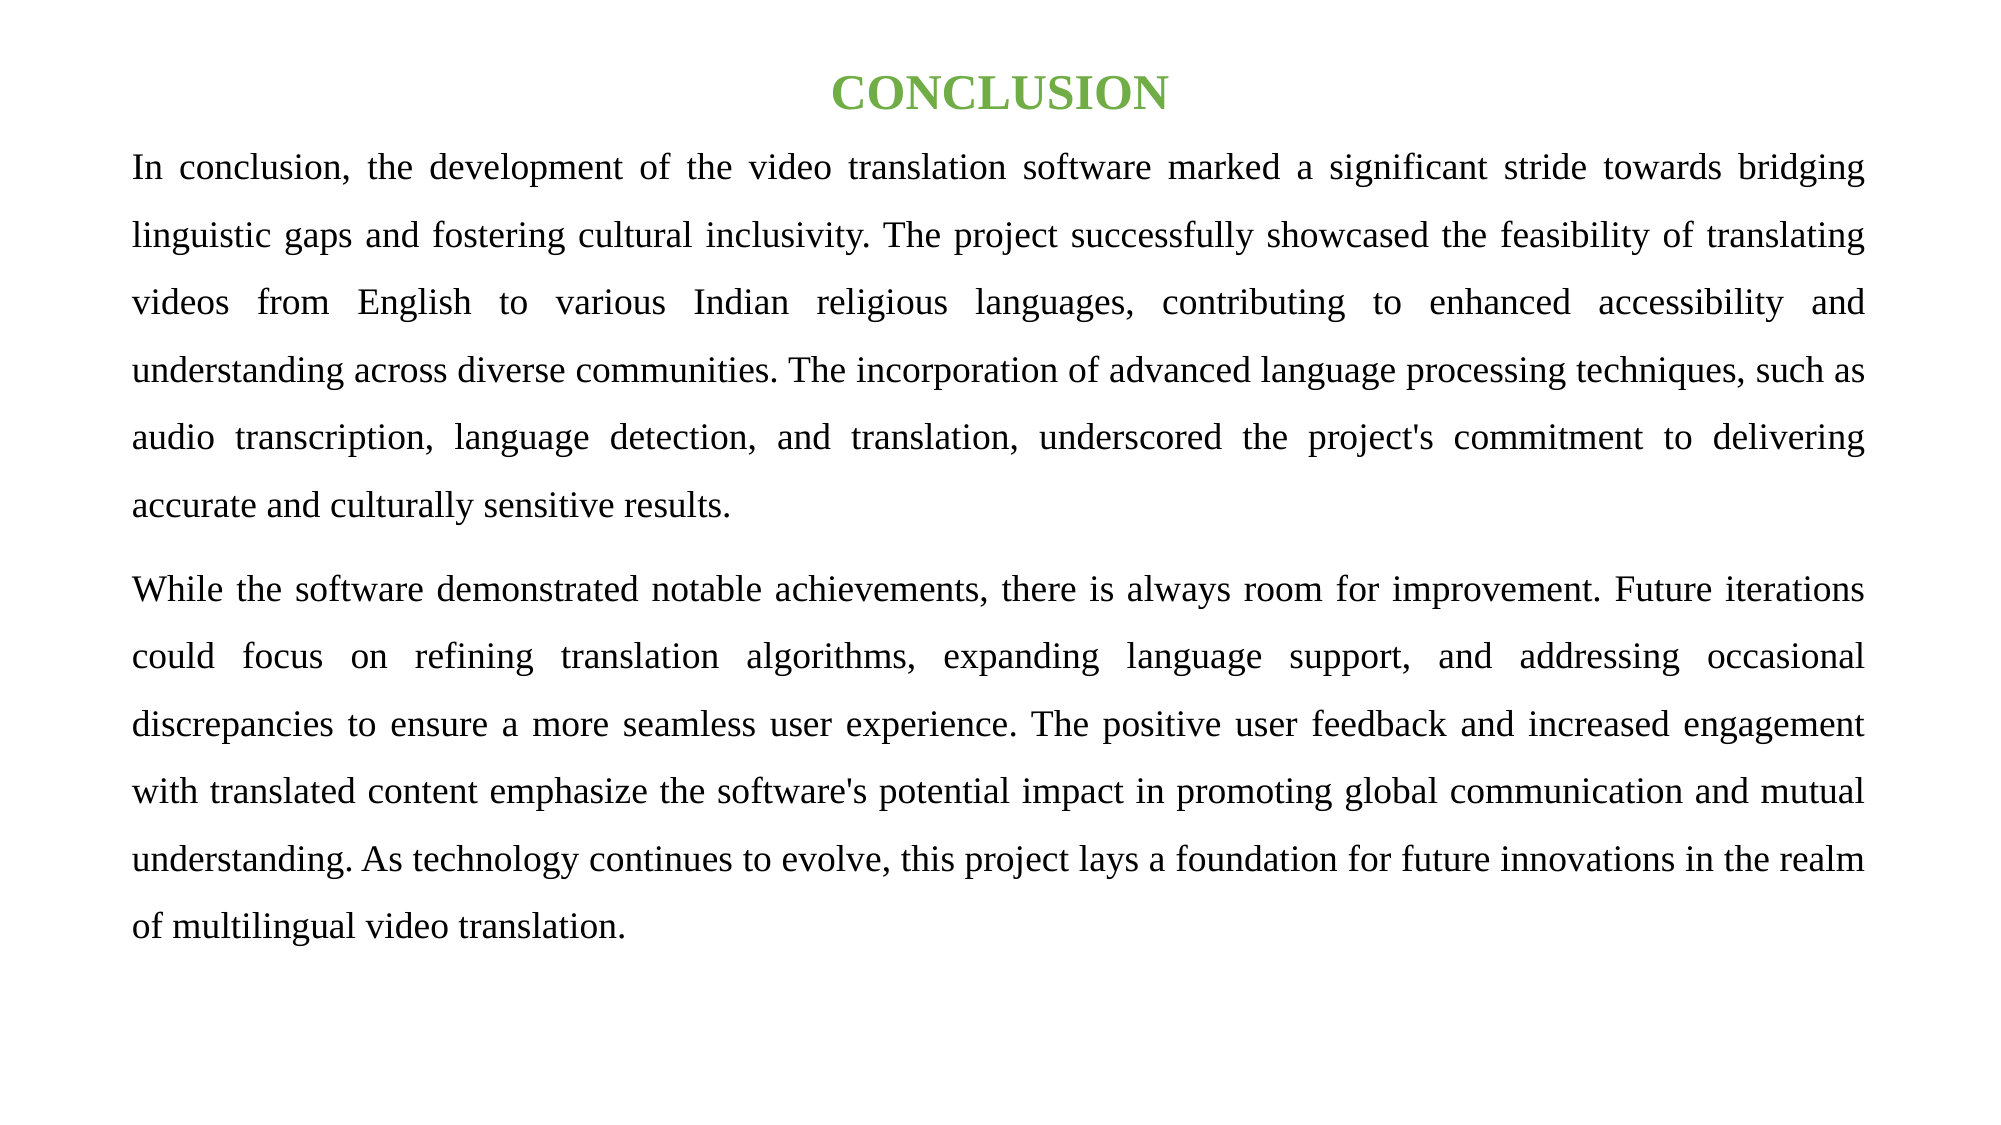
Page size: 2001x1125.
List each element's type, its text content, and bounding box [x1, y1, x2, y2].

text_box CONCLUSION In conclusion, the development of the video translation software marked a significant stride towards bridging linguistic gaps and fostering cultural inclusivity. The project successfully showcased the feasibility of translating videos from English to various Indian religious languages, contributing to enhanced accessibility and understanding across diverse communities. The incorporation of advanced language processing techniques, such as audio transcription, language detection, and translation, underscored the project's commitment to delivering accurate and culturally sensitive results. While the software demonstrated notable achievements, there is always room for improvement. Future iterations could focus on refining translation algorithms, expanding language support, and addressing occasional discrepancies to ensure a more seamless user experience. The positive user feedback and increased engagement with translated content emphasize the software's potential impact in promoting global communication and mutual understanding. As technology continues to evolve, this project lays a foundation for future innovations in the realm of multilingual video translation. [117, 22, 1883, 1038]
